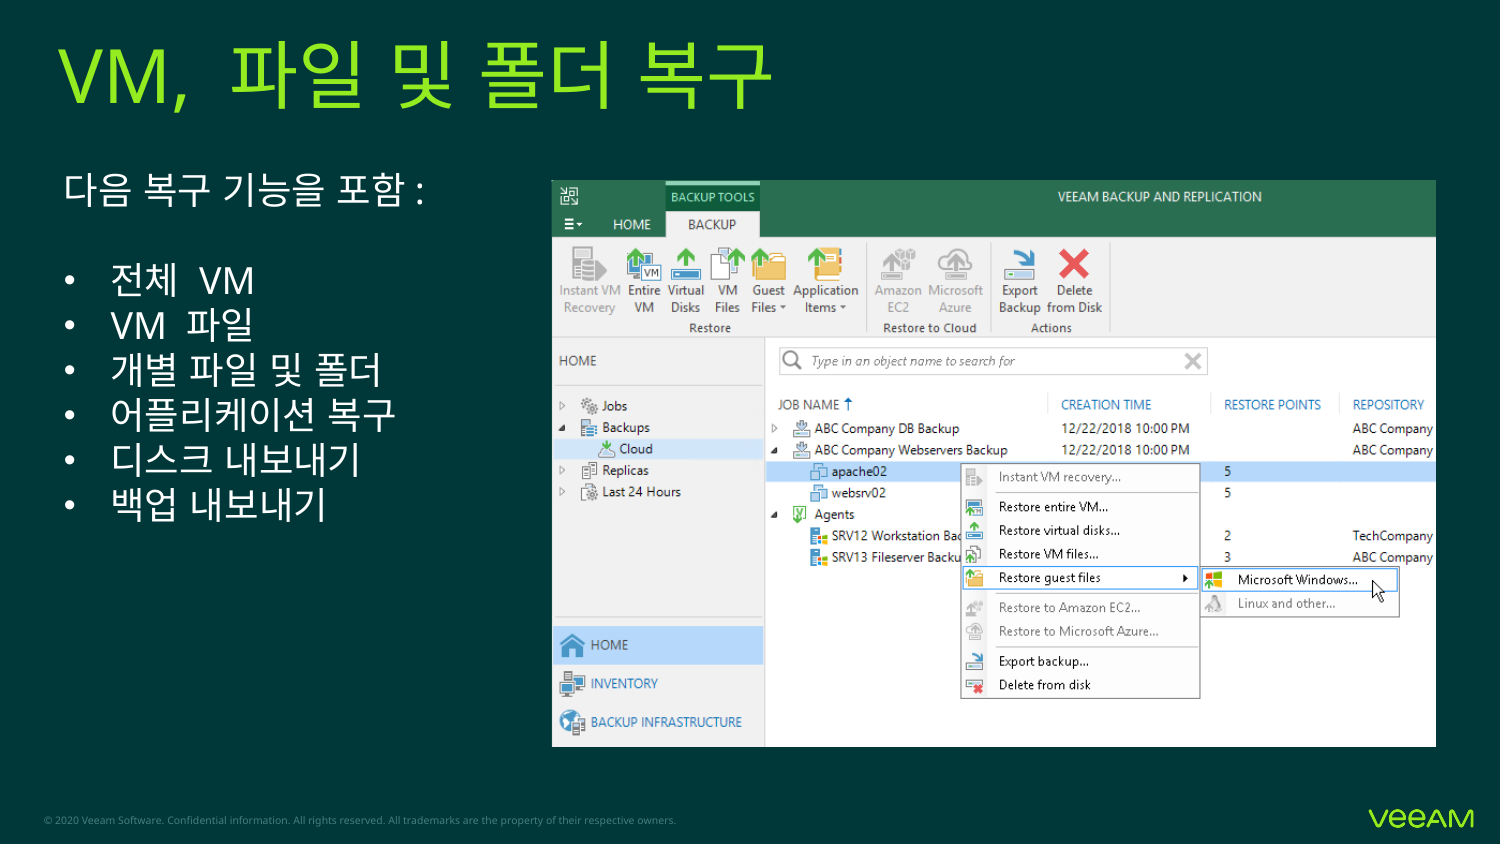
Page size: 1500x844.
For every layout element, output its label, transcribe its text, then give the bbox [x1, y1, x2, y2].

title VM, 파일 및 폴더 복구 [59, 28, 1432, 119]
list 다음 복구 기능을 포함: 전체 VM VM 파일 개별 파일 및 폴더 어플리케이션 복구 디스크 내보내기 백업 내보내기 [63, 167, 519, 713]
picture [551, 180, 1437, 748]
picture [1368, 809, 1474, 828]
